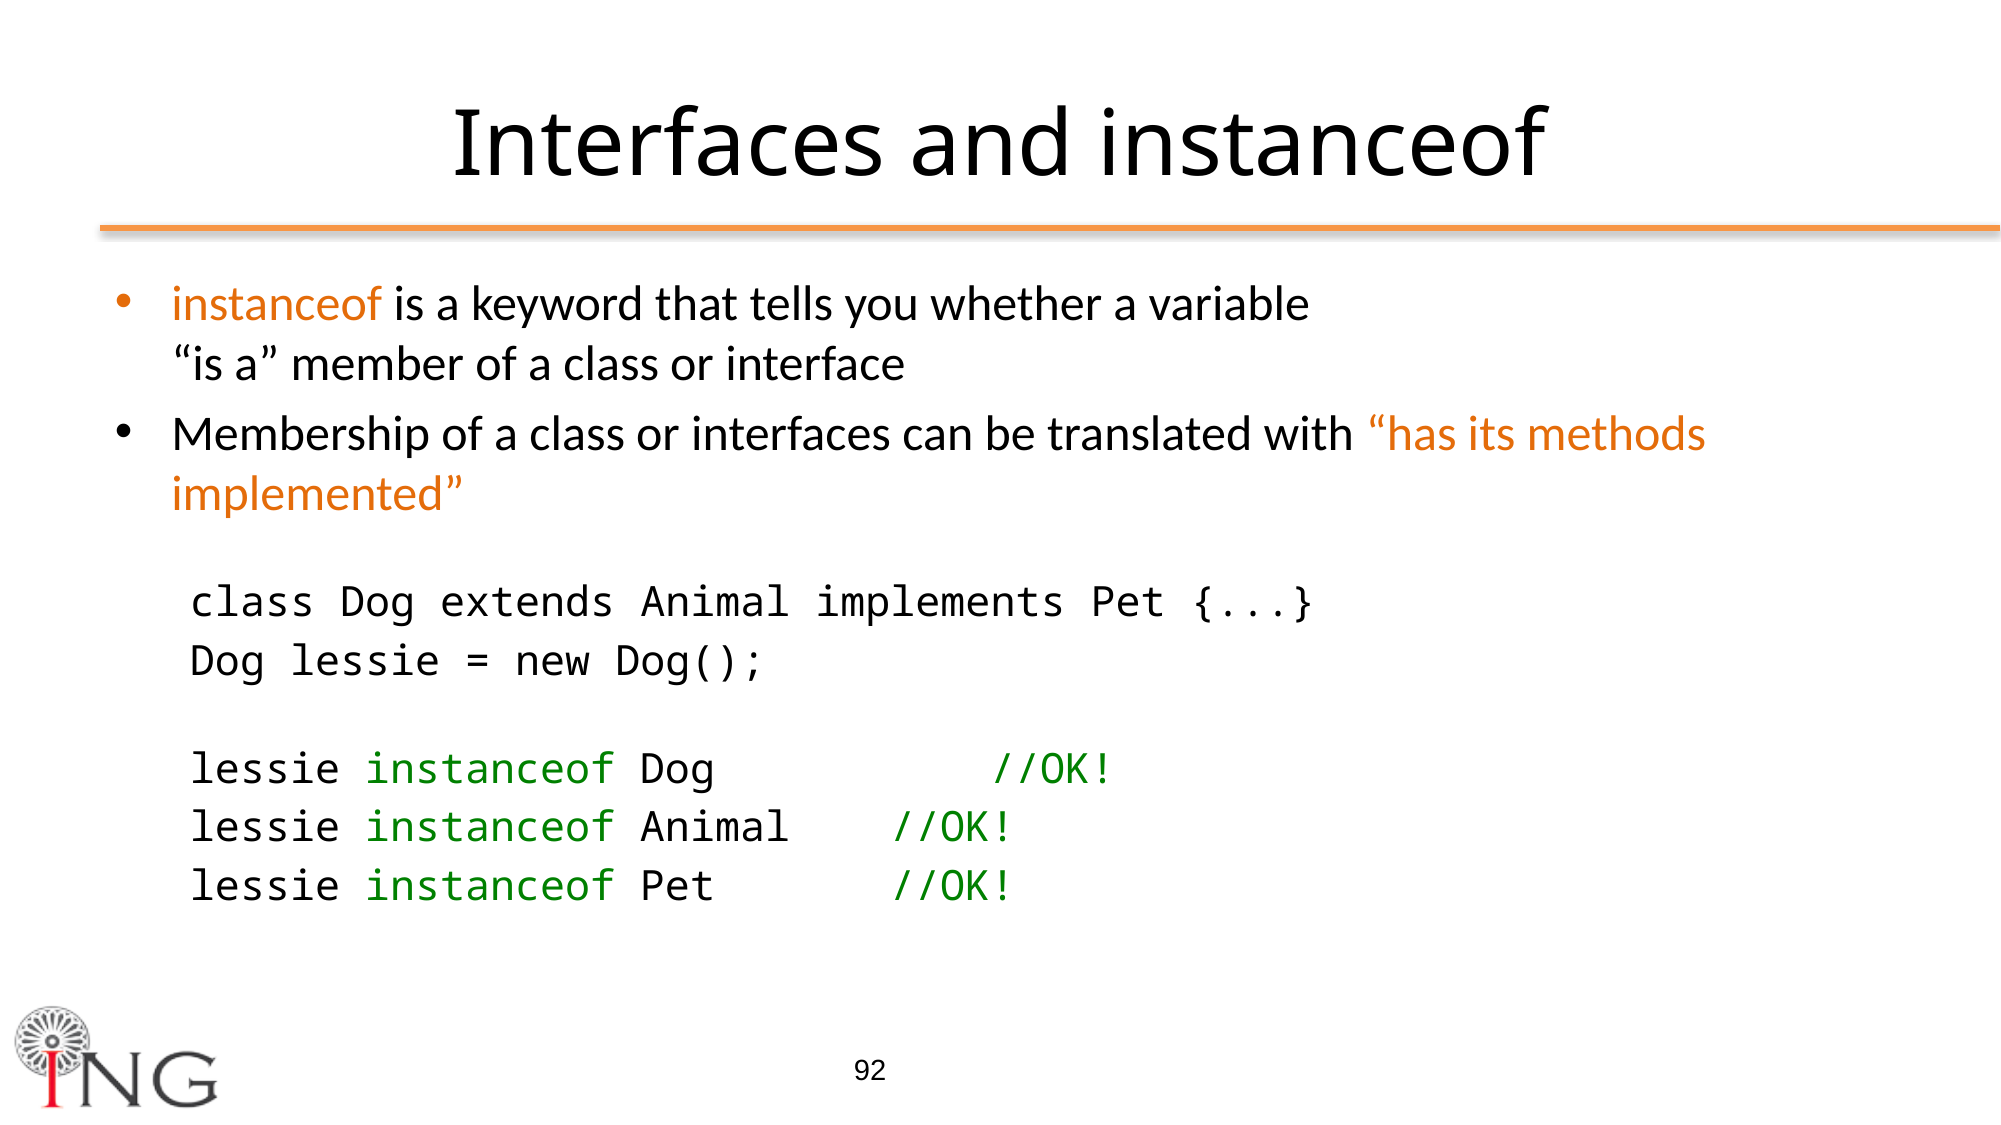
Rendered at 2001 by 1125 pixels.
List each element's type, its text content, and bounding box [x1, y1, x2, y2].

list instanceof is a keyword that tells you whether a variable “is a” member of a class or interface Membership of a class or interfaces can be translated with “has its methods implemented” class Dog extends Animal implements Pet {...} Dog lessie = new Dog(); lessie instanceof Dog //OK! lessie instanceof Animal //OK! lessie instanceof Pet //OK! [99, 262, 1900, 1005]
title Interfaces and instanceof [99, 45, 1900, 233]
slide_number 92 [839, 1043, 1900, 1104]
picture [0, 987, 244, 1125]
